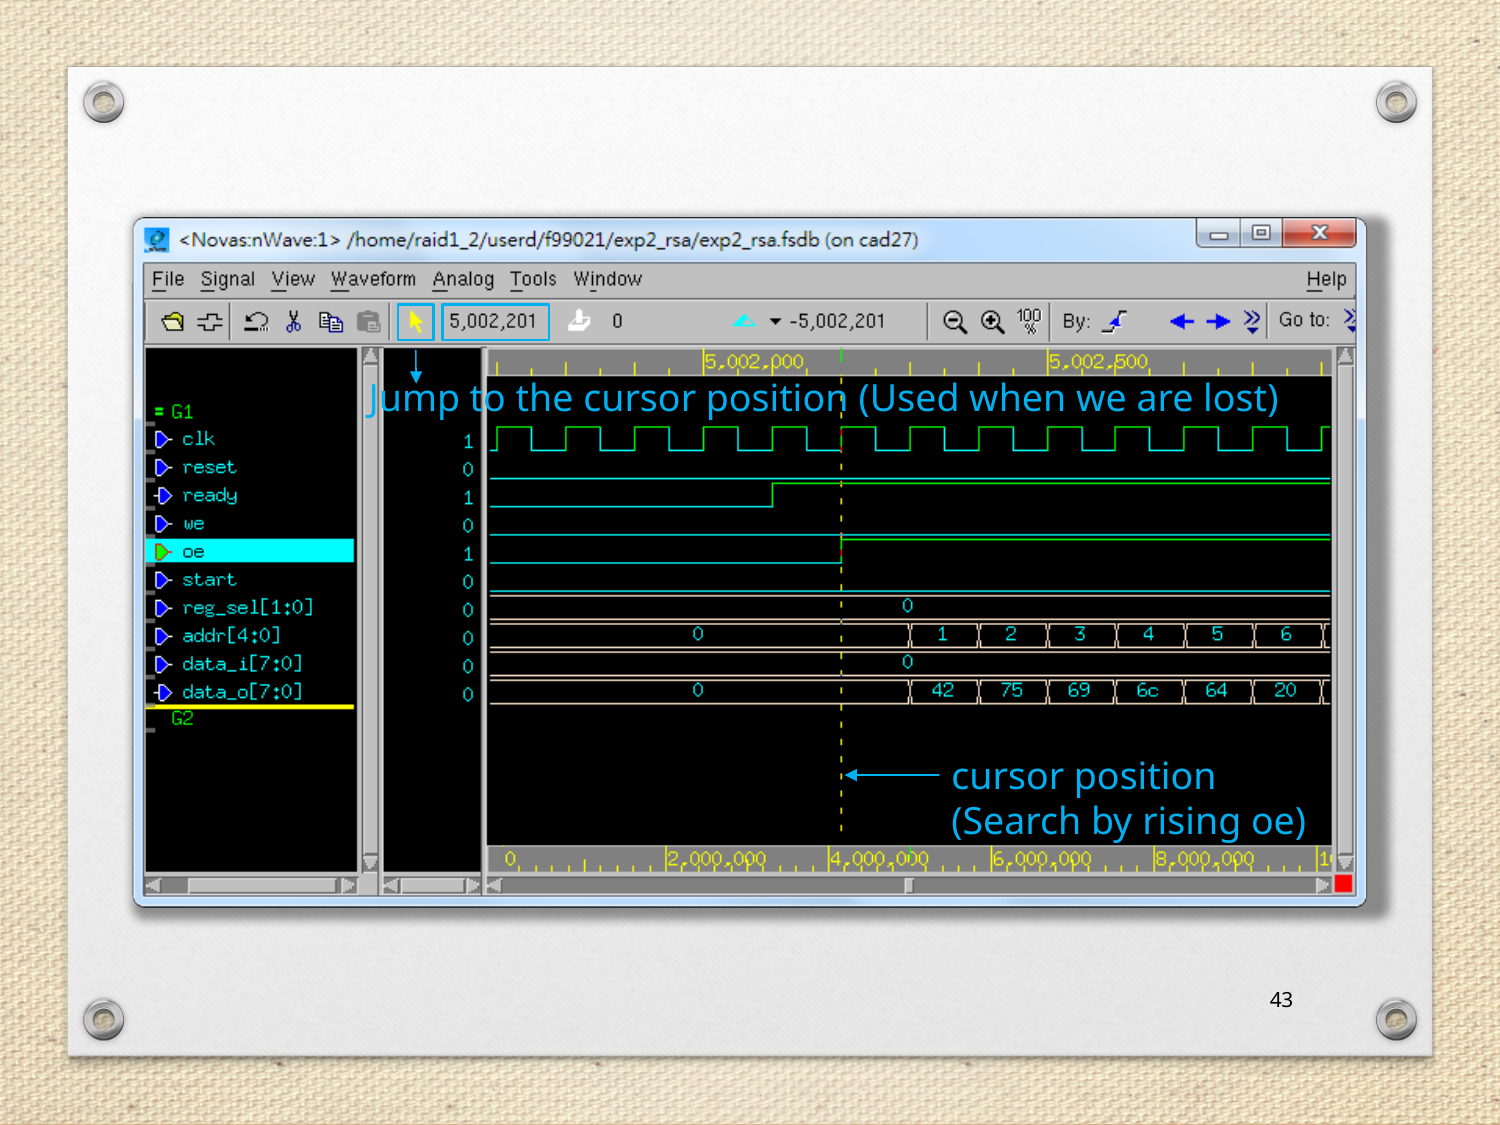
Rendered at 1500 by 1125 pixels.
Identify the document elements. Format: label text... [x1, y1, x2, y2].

picture [0, 0, 1500, 1125]
slide_number 43 [1243, 977, 1309, 1024]
